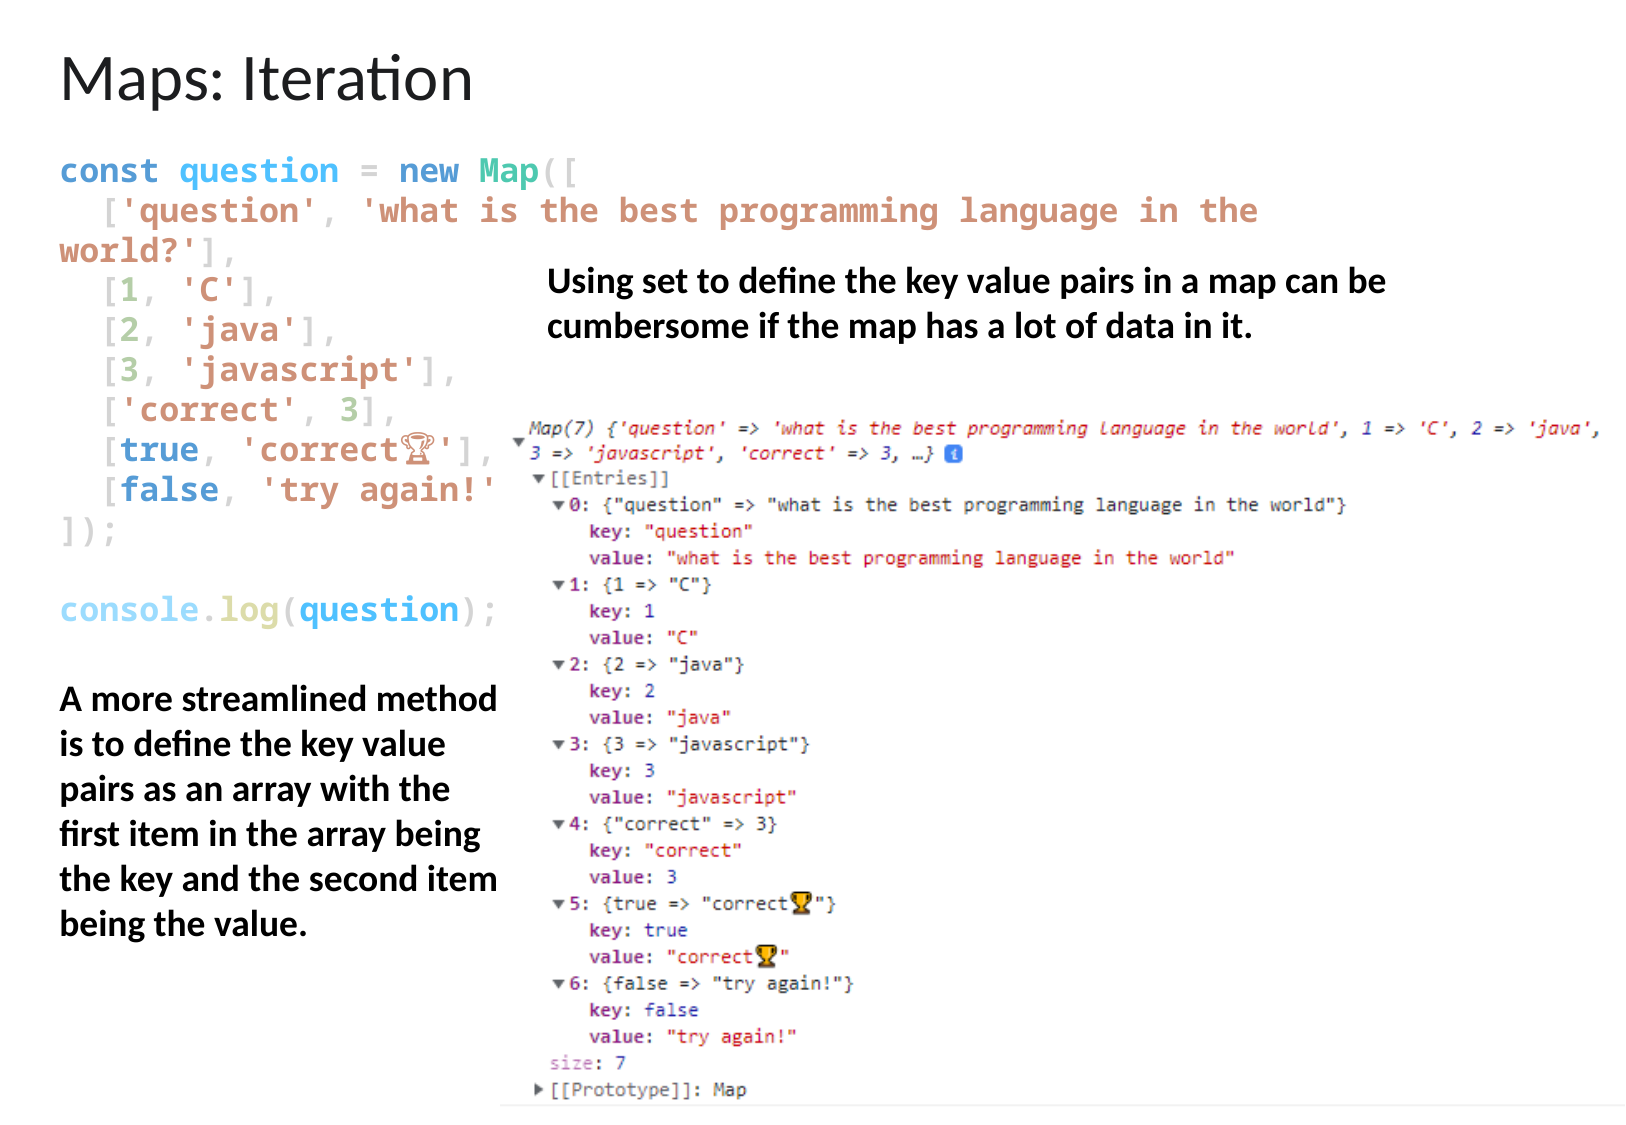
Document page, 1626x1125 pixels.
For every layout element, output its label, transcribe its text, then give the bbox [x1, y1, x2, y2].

text_box Maps: Iteration [44, 26, 772, 121]
text_box A more streamlined method is to define the key value pairs as an array with the first item in the array being the key and the second item being the value. [44, 666, 499, 952]
picture [499, 415, 1625, 1108]
text_box const question = new Map([ ['question', 'what is the best programming language in the world?'], [1, 'C'], [2, 'java'], [3, 'javascript'], ['correct', 3], [true, 'correct🏆'], [false, 'try again!'], ]); console.log(question); [44, 141, 1403, 636]
text_box Using set to define the key value pairs in a map can be cumbersome if the map has a lot of data in it. [532, 248, 1509, 354]
